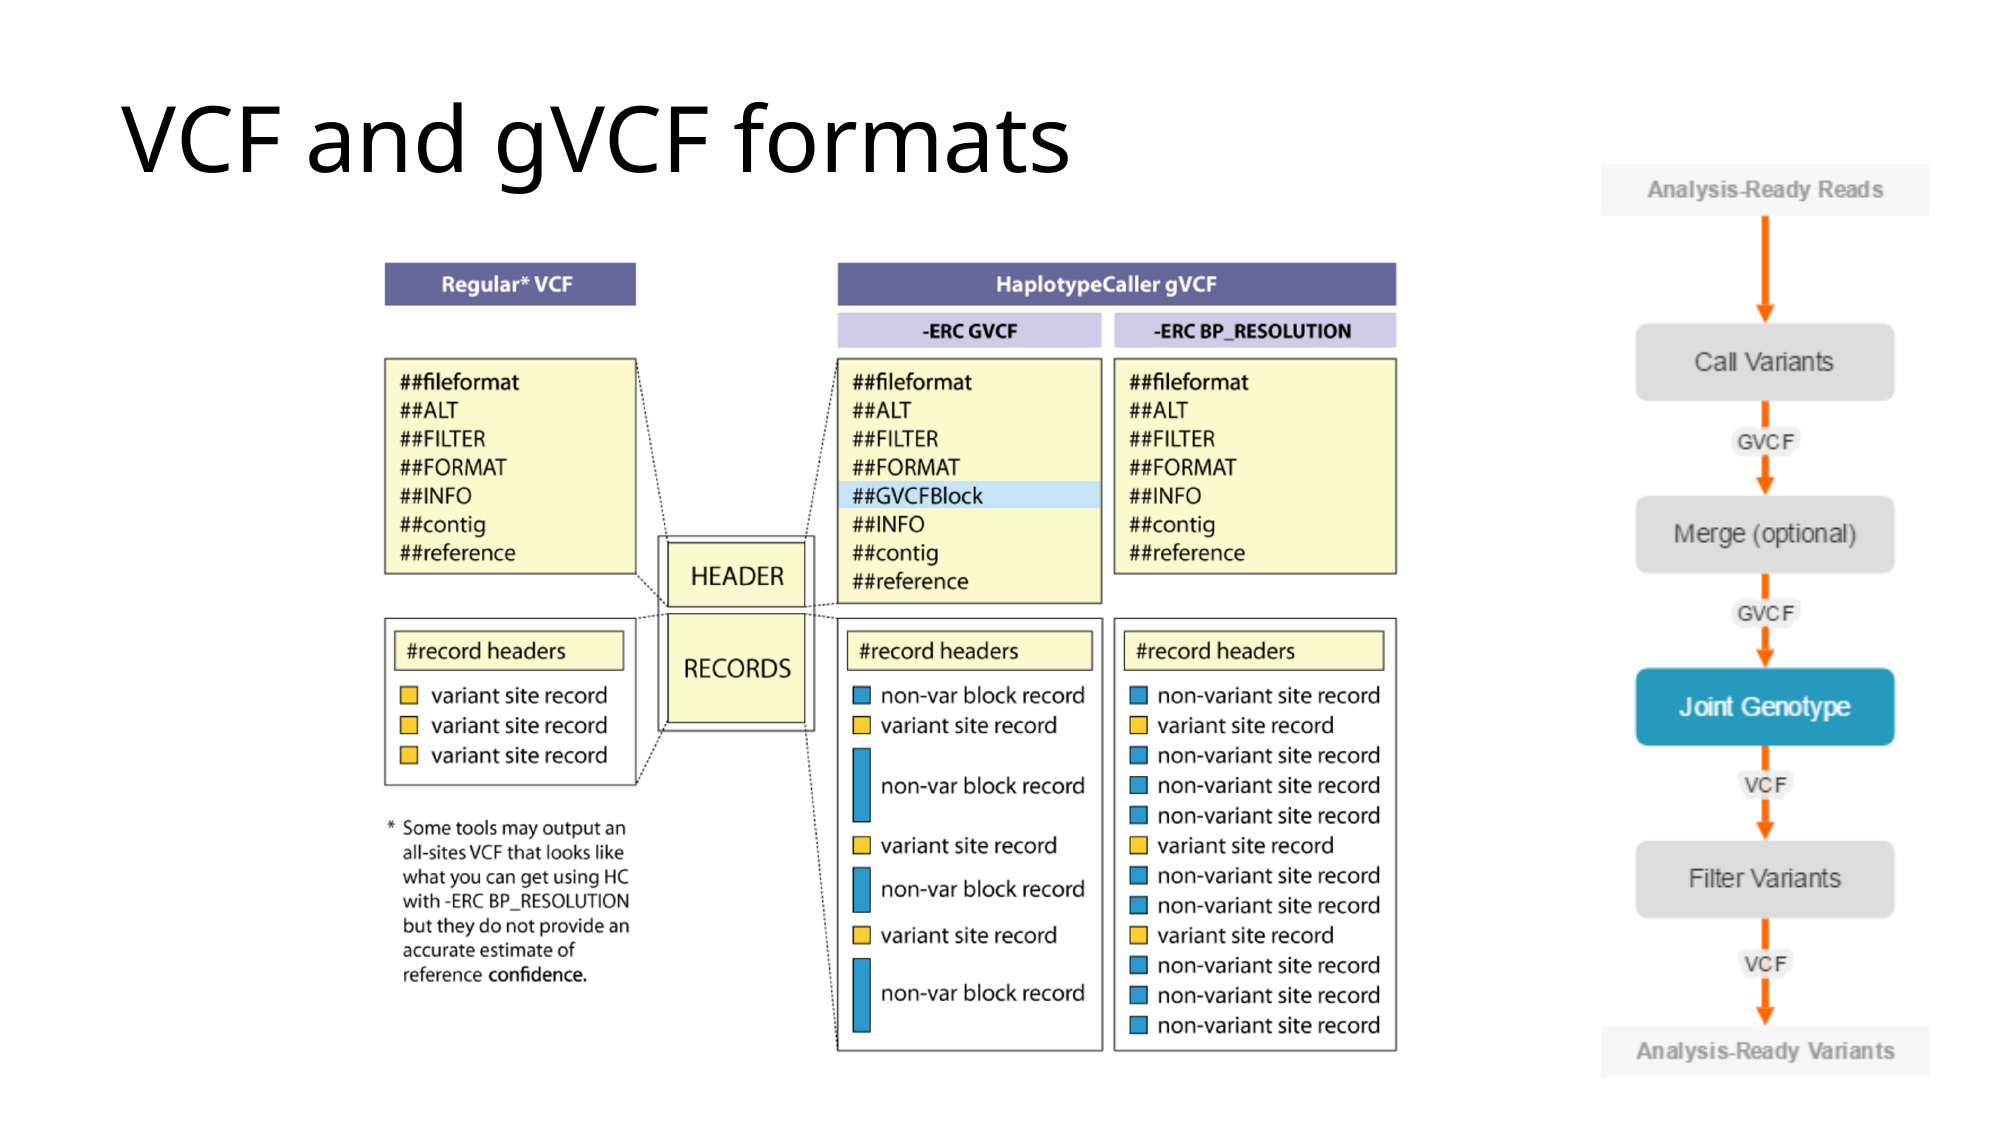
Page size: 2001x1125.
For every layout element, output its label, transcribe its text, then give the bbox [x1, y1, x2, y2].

picture [375, 244, 1425, 1077]
picture [1594, 142, 1958, 1107]
title VCF and gVCF formats [106, 34, 1832, 252]
